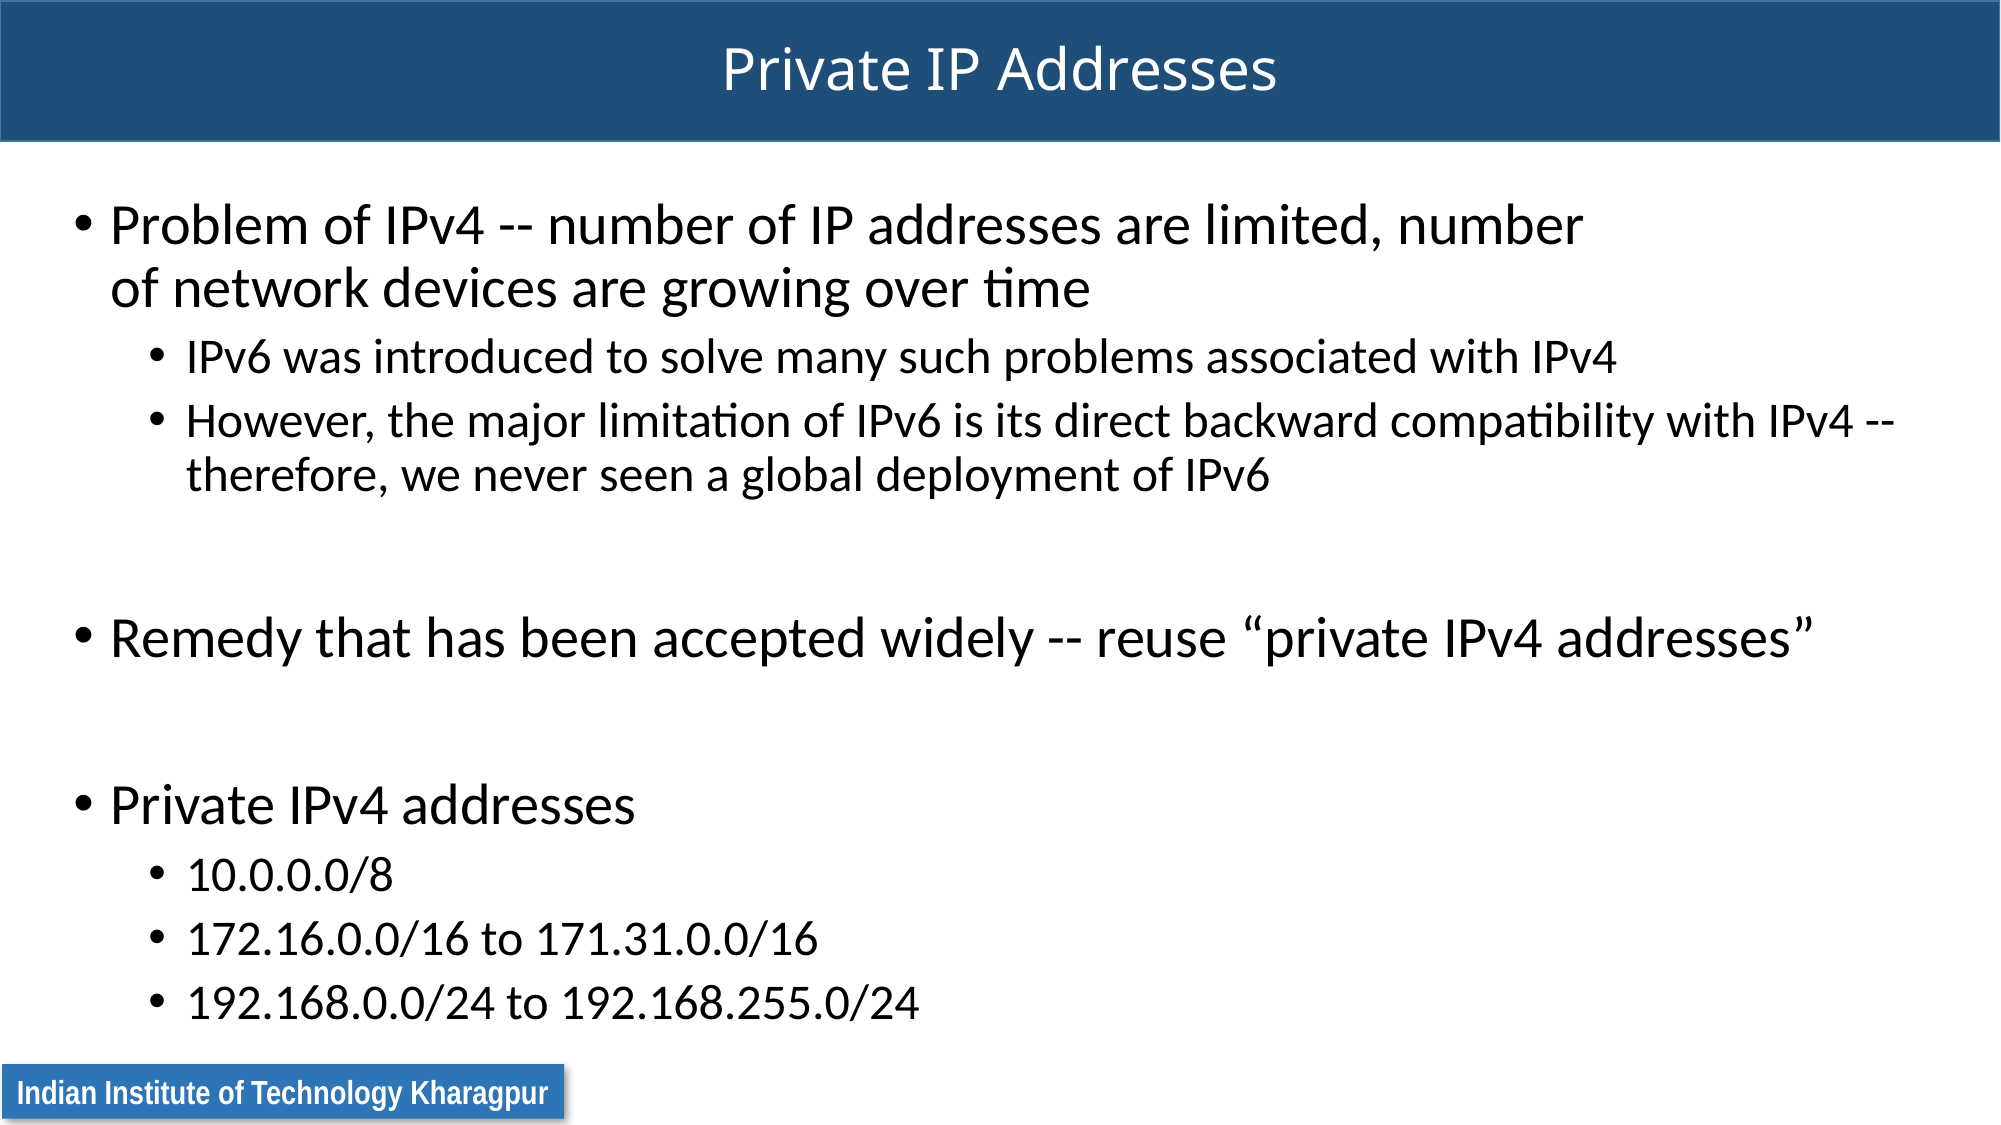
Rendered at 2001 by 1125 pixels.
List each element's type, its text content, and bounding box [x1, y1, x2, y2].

title Private IP Addresses [0, 1, 2000, 141]
list Problem of IPv4 -- number of IP addresses are limited, number of network devices are growing over time IPv6 was introduced to solve many such problems associated with IPv4 However, the major limitation of IPv6 is its direct backward compatibility with IPv4 -- therefore, we never seen a global deployment of IPv6 Remedy that has been accepted widely -- reuse “private IPv4 addresses” Private IPv4 addresses 10.0.0.0/8 172.16.0.0/16 to 171.31.0.0/16 192.168.0.0/24 to 192.168.255.0/24 [58, 186, 1954, 1065]
